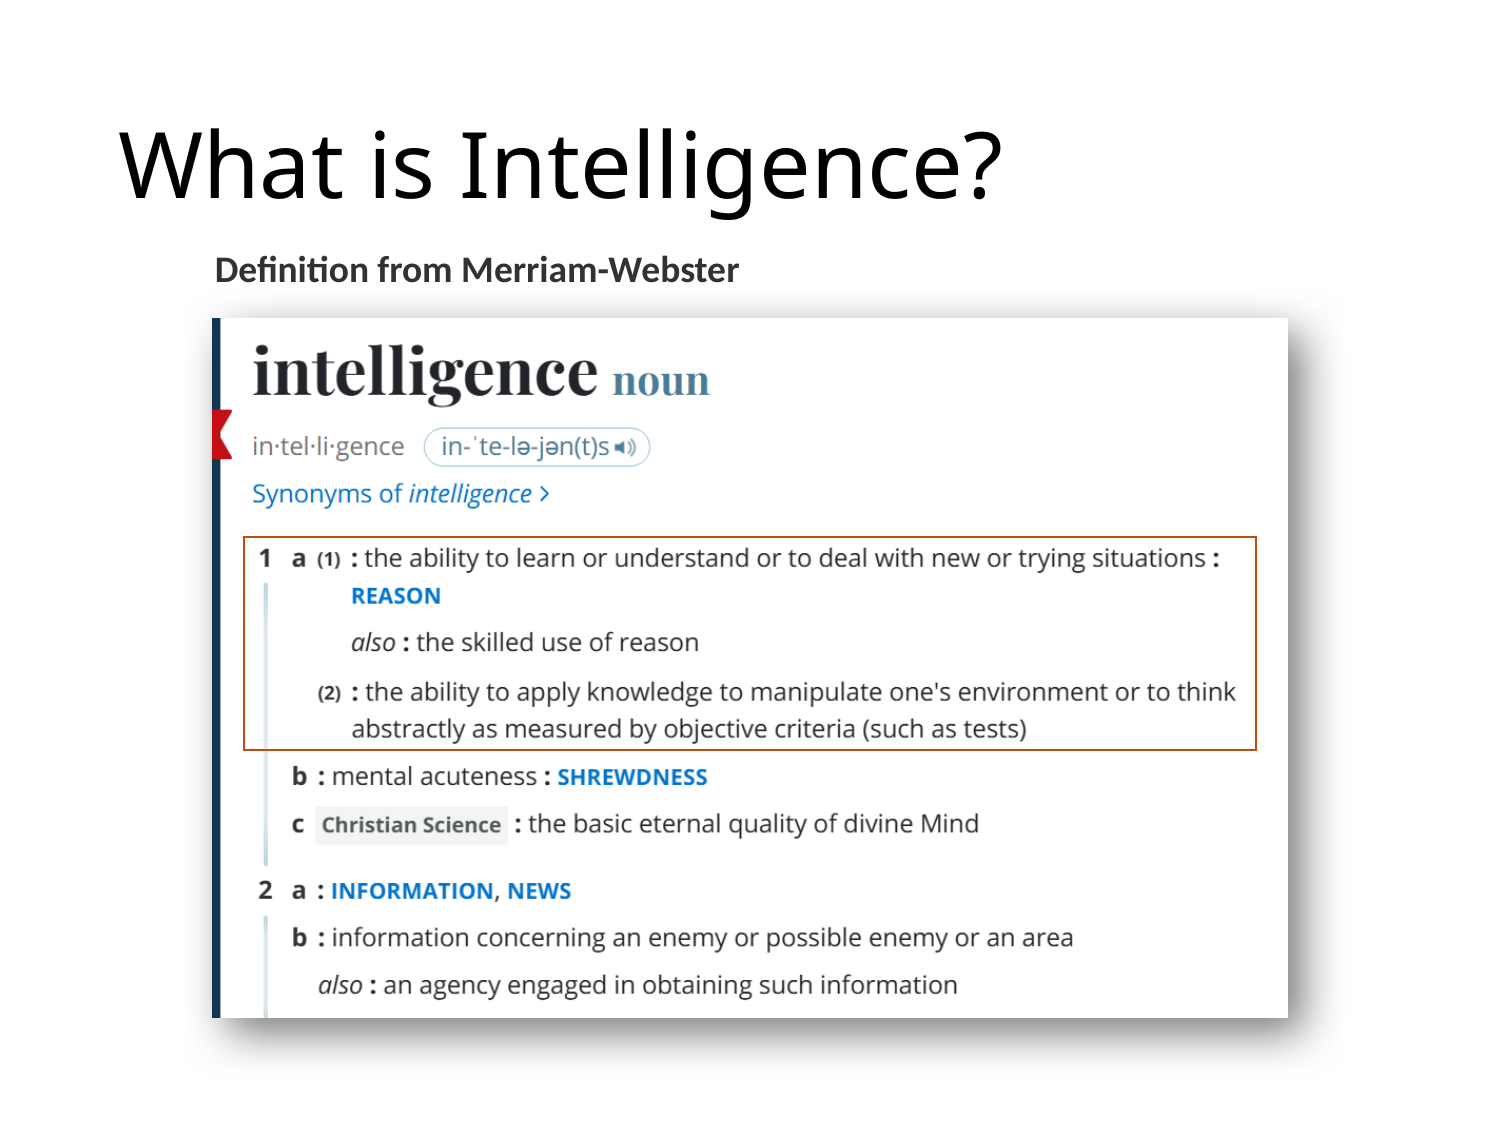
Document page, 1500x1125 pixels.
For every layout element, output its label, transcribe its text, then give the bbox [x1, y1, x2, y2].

picture [212, 318, 1288, 1018]
title What is Intelligence? [103, 59, 1397, 278]
text_box Definition from Merriam-Webster [199, 237, 950, 298]
